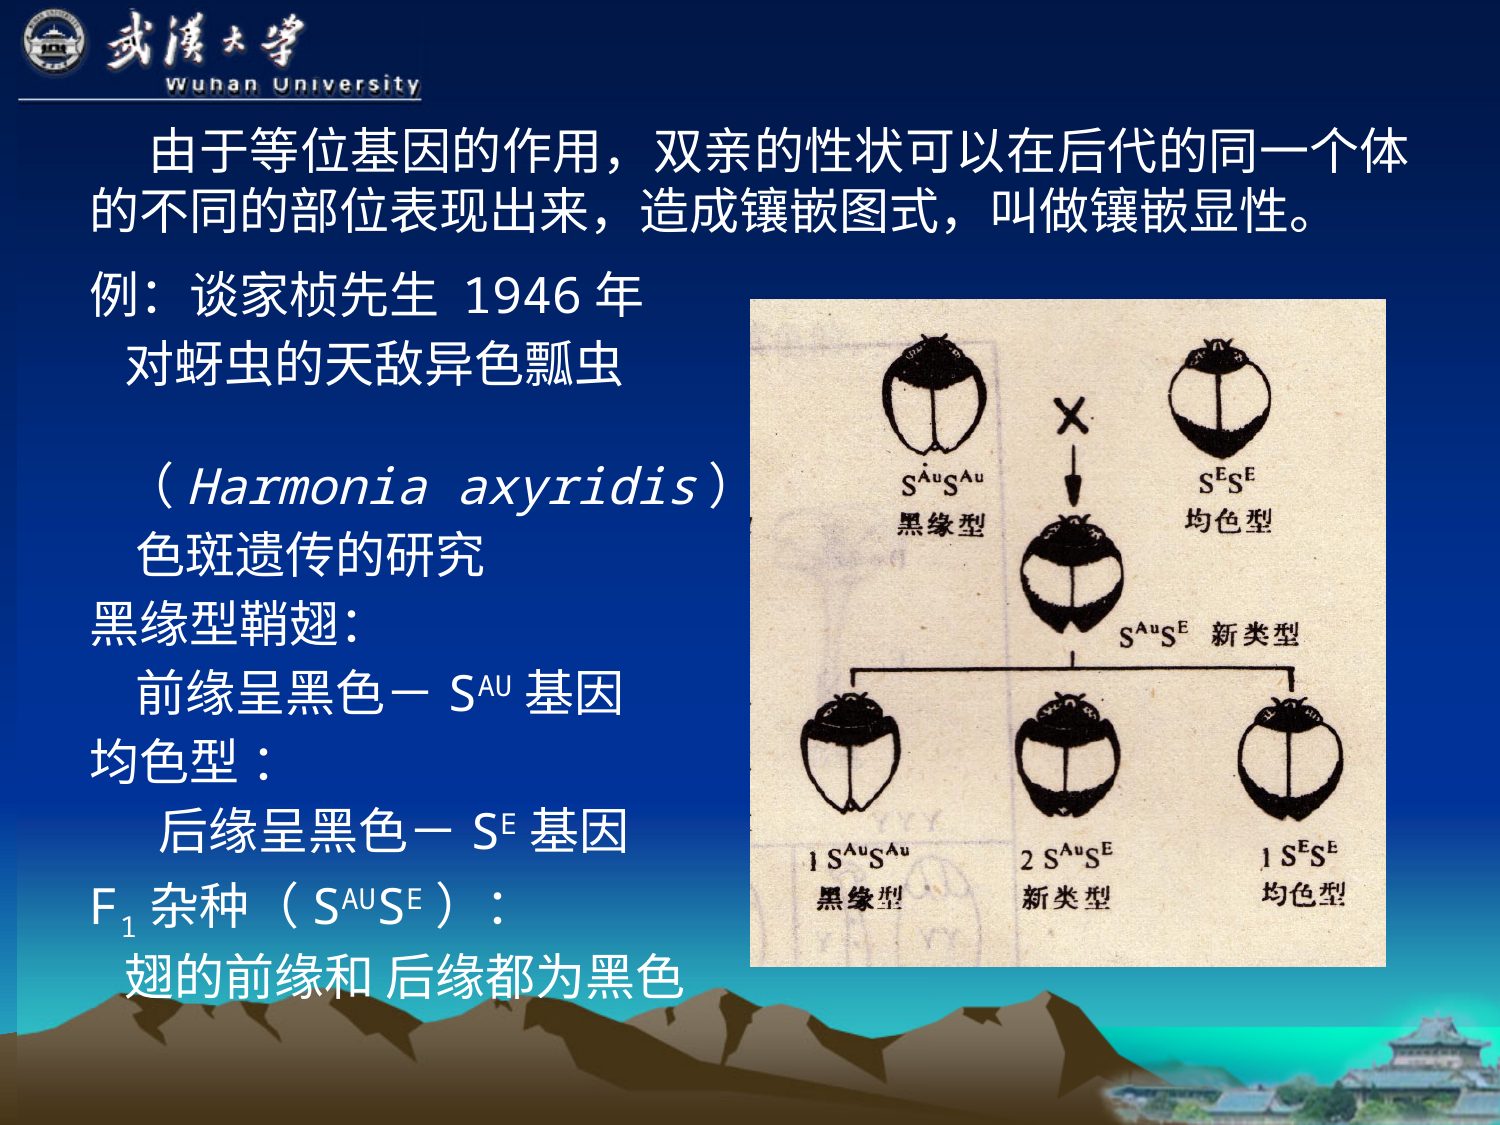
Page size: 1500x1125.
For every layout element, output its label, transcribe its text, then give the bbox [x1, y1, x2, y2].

text_box 例：谈家桢先生 1946年 对蚜虫的天敌异色瓢虫 （Harmonia axyridis） 色斑遗传的研究 黑缘型鞘翅： 前缘呈黑色－SAU基因 均色型 ： 后缘呈黑色－SE基因 F1杂种（SAUSE）： 翅的前缘和 后缘都为黑色 [75, 262, 775, 1099]
text_box [199, 575, 744, 641]
picture [17, 4, 1500, 1125]
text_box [749, 299, 1386, 967]
text_box 由于等位基因的作用，双亲的性状可以在后代的同一个体的不同的部位表现出来，造成镶嵌图式，叫做镶嵌显性。 [74, 112, 1425, 248]
